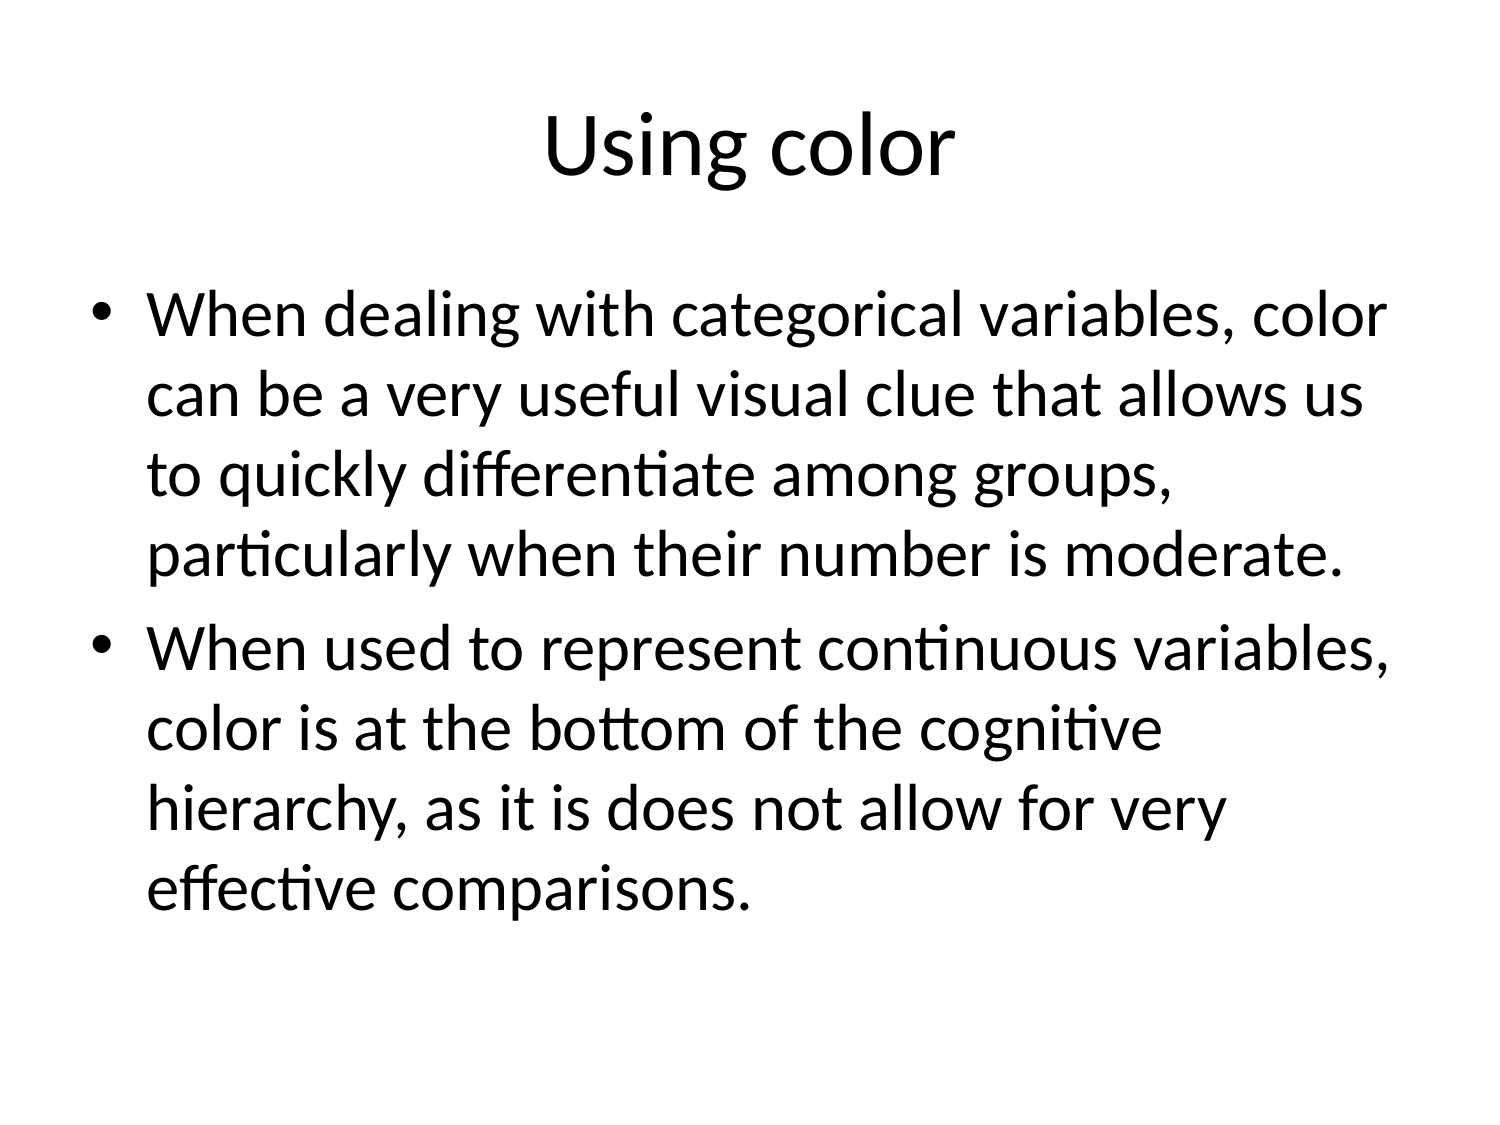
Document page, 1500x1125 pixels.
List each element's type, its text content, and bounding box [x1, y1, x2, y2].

title Using color [75, 45, 1425, 233]
list When dealing with categorical variables, color can be a very useful visual clue that allows us to quickly differentiate among groups, particularly when their number is moderate. When used to represent continuous variables, color is at the bottom of the cognitive hierarchy, as it is does not allow for very effective comparisons. [75, 262, 1425, 1025]
